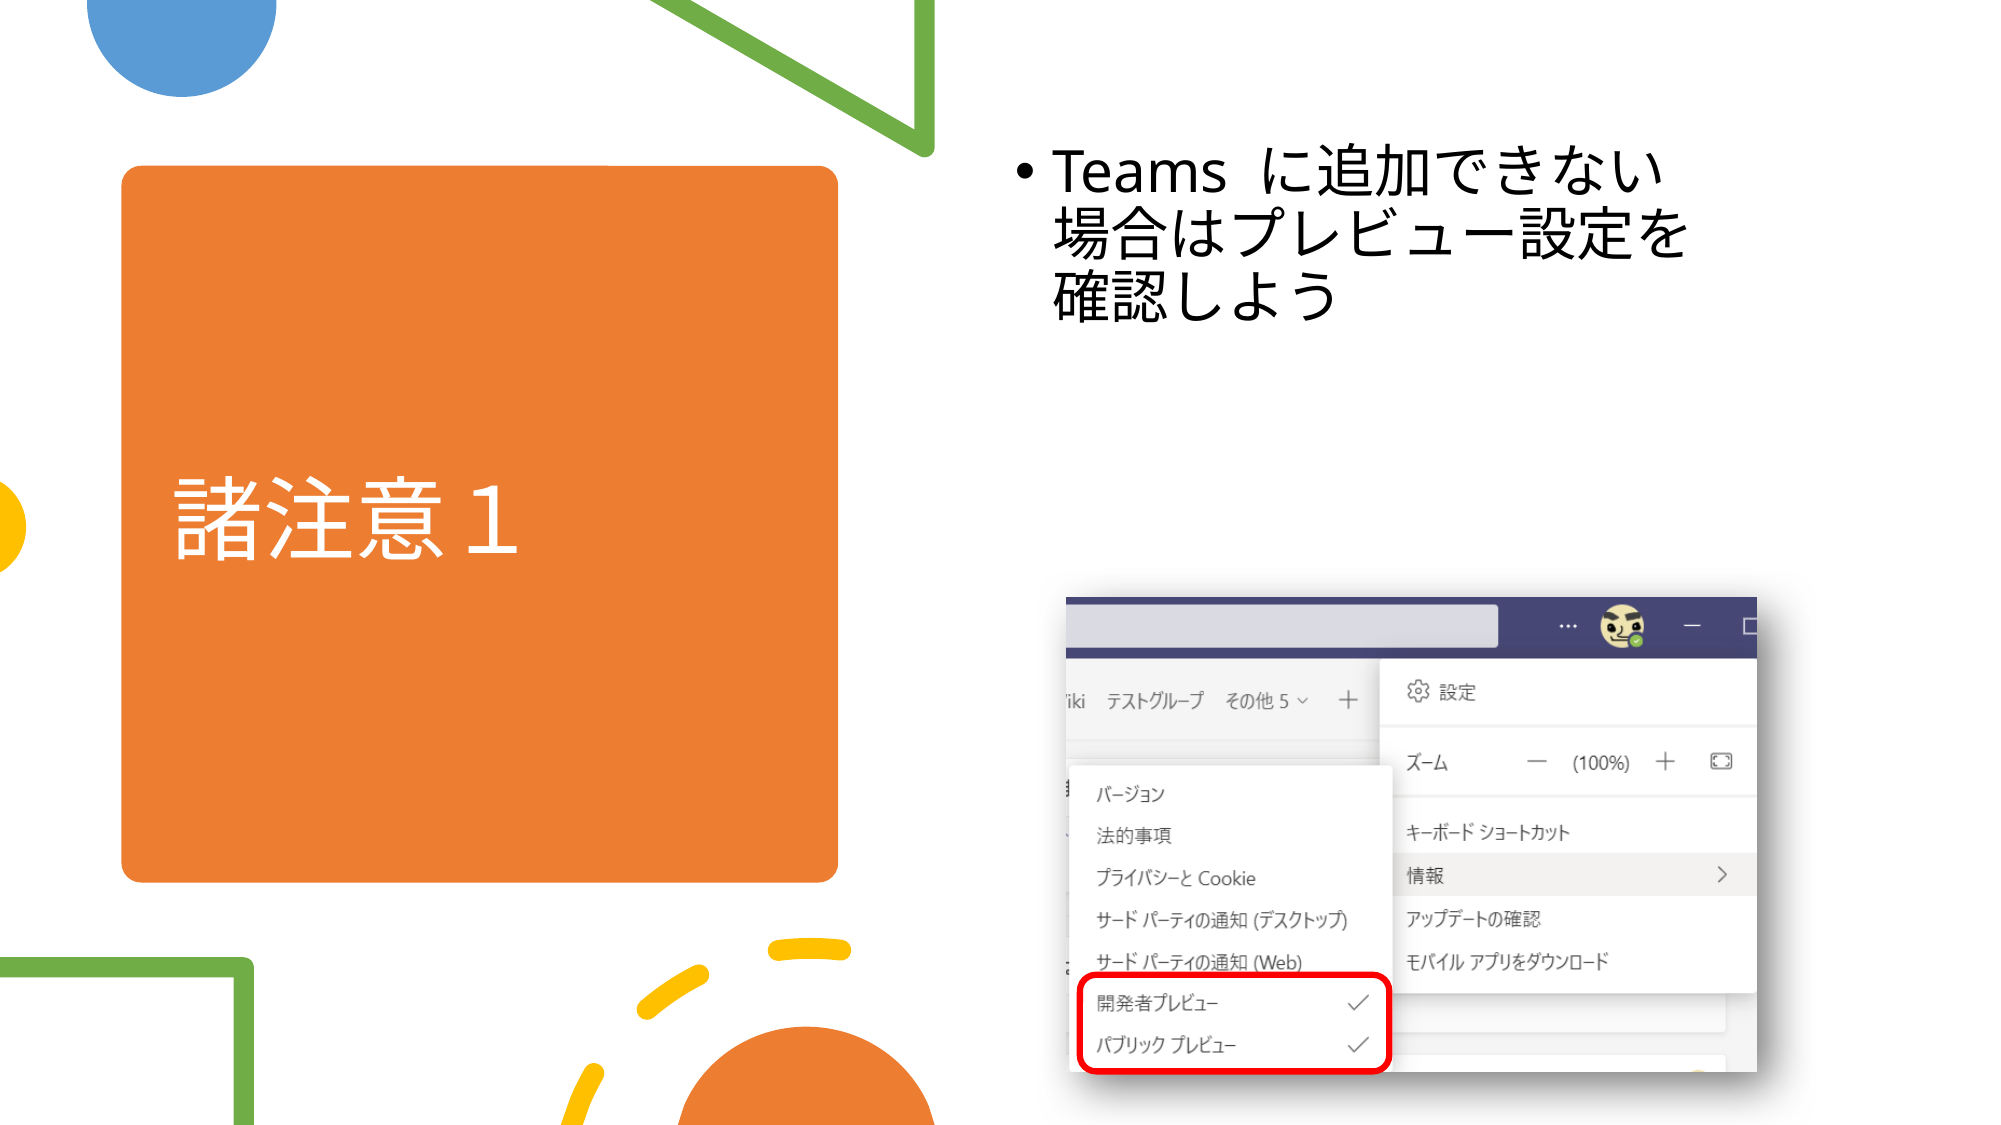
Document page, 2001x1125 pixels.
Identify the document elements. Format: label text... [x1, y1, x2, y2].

list Teams に追加できない 場合はプレビュー設定を 確認しよう [999, 134, 1863, 937]
text_box [0, 480, 28, 574]
text_box [0, 957, 254, 1125]
text_box [636, 964, 710, 1020]
picture [1066, 597, 1757, 1072]
text_box [767, 937, 852, 961]
text_box [560, 1063, 605, 1125]
text_box [649, 0, 935, 158]
title 諸注意１ [156, 182, 803, 866]
text_box [85, 0, 278, 98]
text_box [676, 1025, 936, 1125]
text_box [120, 164, 840, 884]
text_box [0, 0, 2000, 1125]
